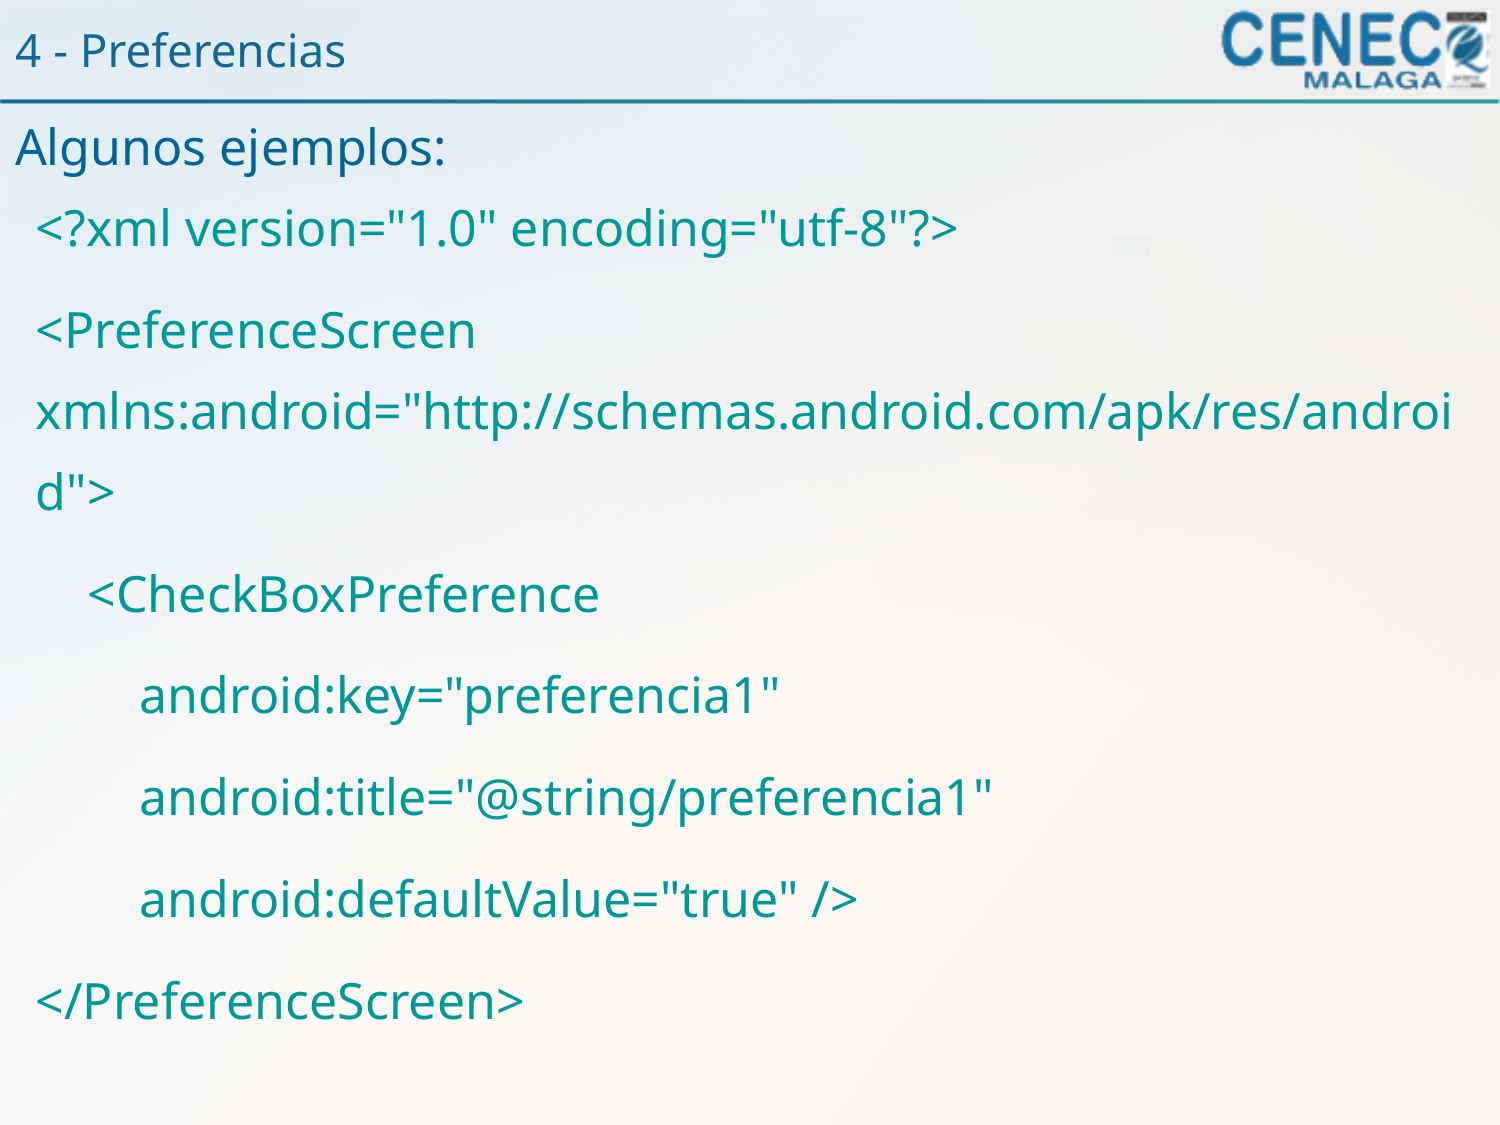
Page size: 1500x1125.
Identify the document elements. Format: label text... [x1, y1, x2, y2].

subtitle Algunos ejemplos: <?xml version="1.0" encoding="utf-8"?> <PreferenceScreen xmlns:android="http://schemas.android.com/apk/res/android"> <CheckBoxPreference android:key="preferencia1" android:title="@string/preferencia1" android:defaultValue="true" /> </PreferenceScreen> [0, 98, 1500, 1125]
text_box 4 - Preferencias [0, 0, 1198, 99]
picture [1198, 0, 1500, 98]
